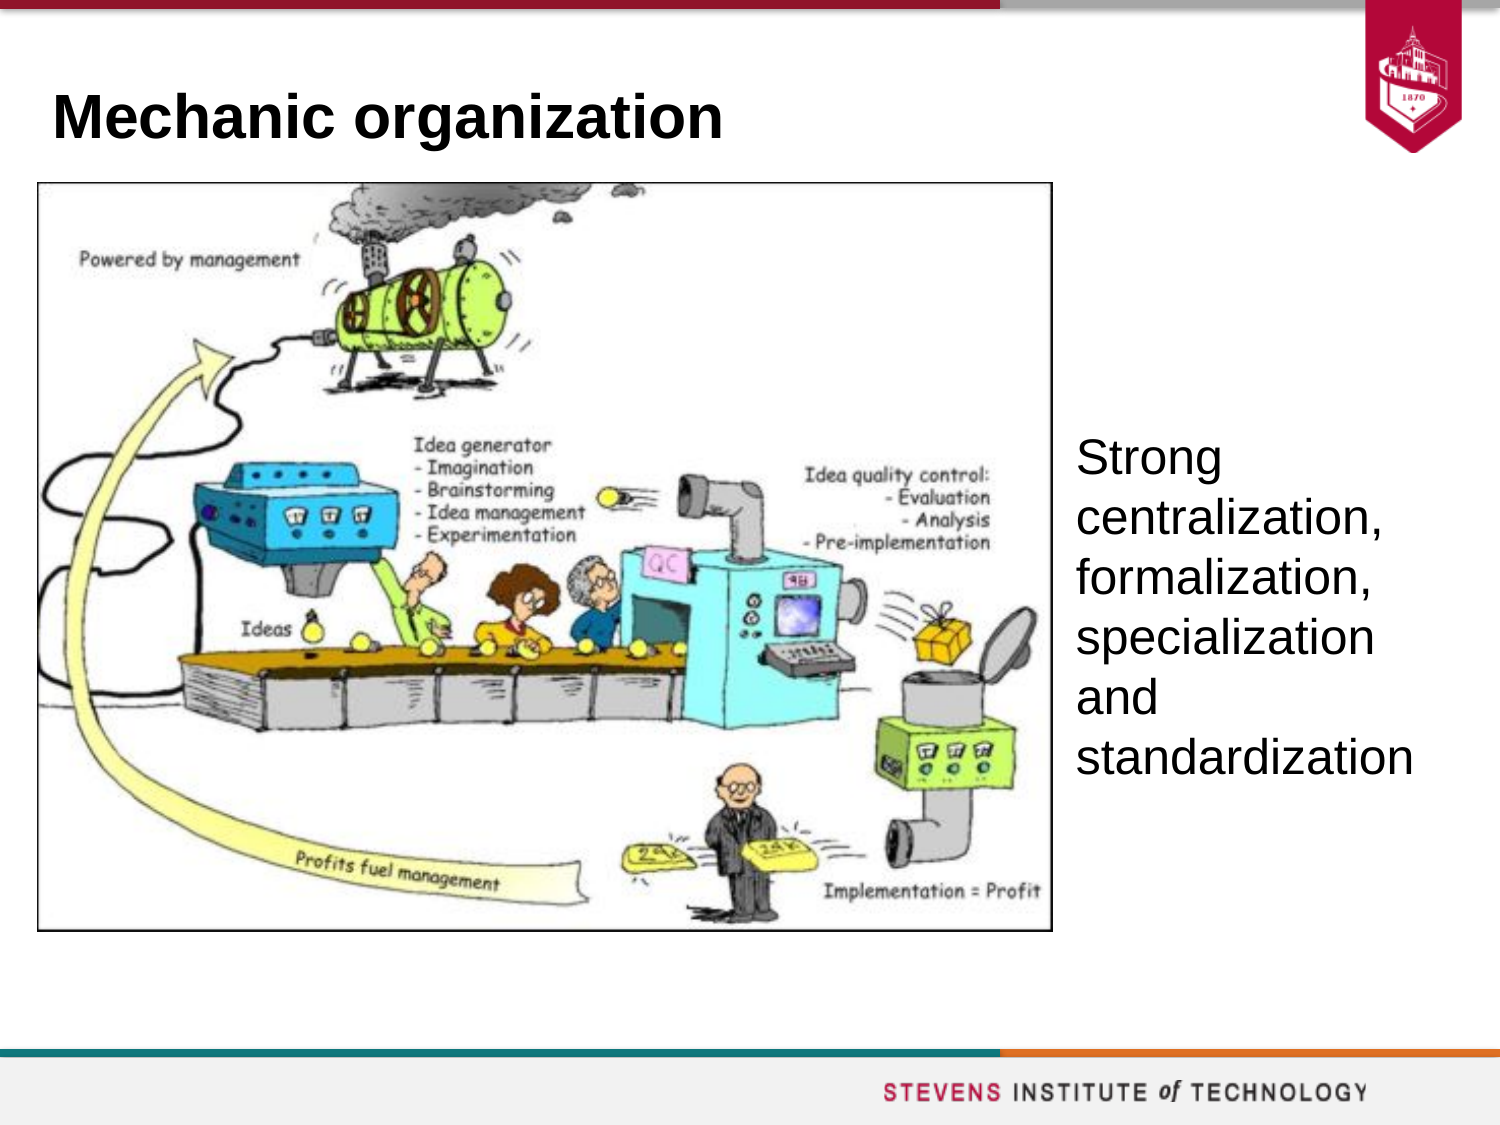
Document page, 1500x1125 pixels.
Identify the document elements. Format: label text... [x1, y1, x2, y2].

title Mechanic organization [37, 68, 1236, 157]
text_box Strong centralization, formalization, specialization and standardization [1061, 417, 1472, 793]
picture [36, 182, 1053, 932]
